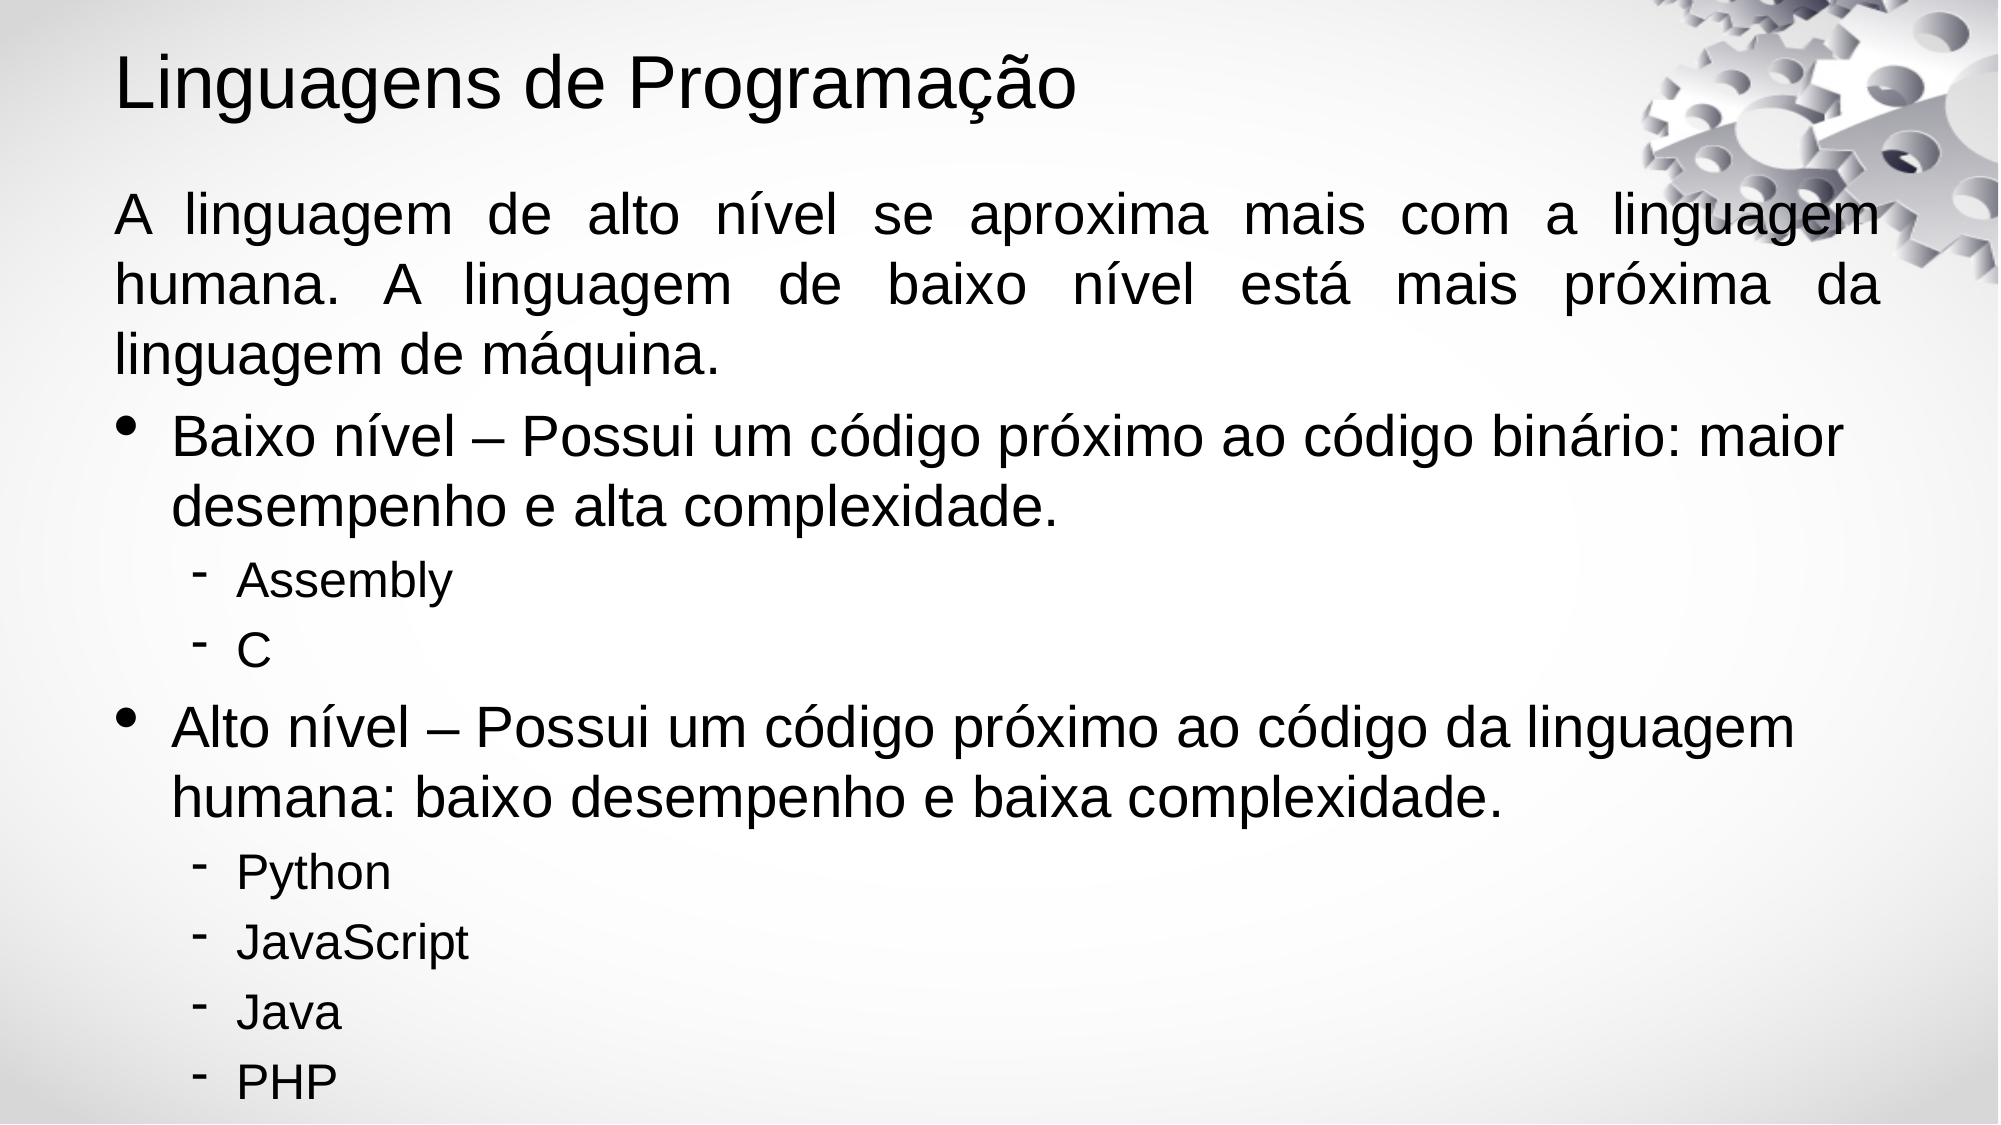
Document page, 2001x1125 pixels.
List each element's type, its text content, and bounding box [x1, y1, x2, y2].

text_box Linguagens de Programação [99, 31, 1899, 126]
picture [0, 0, 1999, 1124]
text_box A linguagem de alto nível se aproxima mais com a linguagem humana. A linguagem de baixo nível está mais próxima da linguagem de máquina. Baixo nível – Possui um código próximo ao código binário: maior desempenho e alta complexidade. Assembly C Alto nível – Possui um código próximo ao código da linguagem humana: baixo desempenho e baixa complexidade. Python JavaScript Java PHP [99, 169, 1899, 980]
